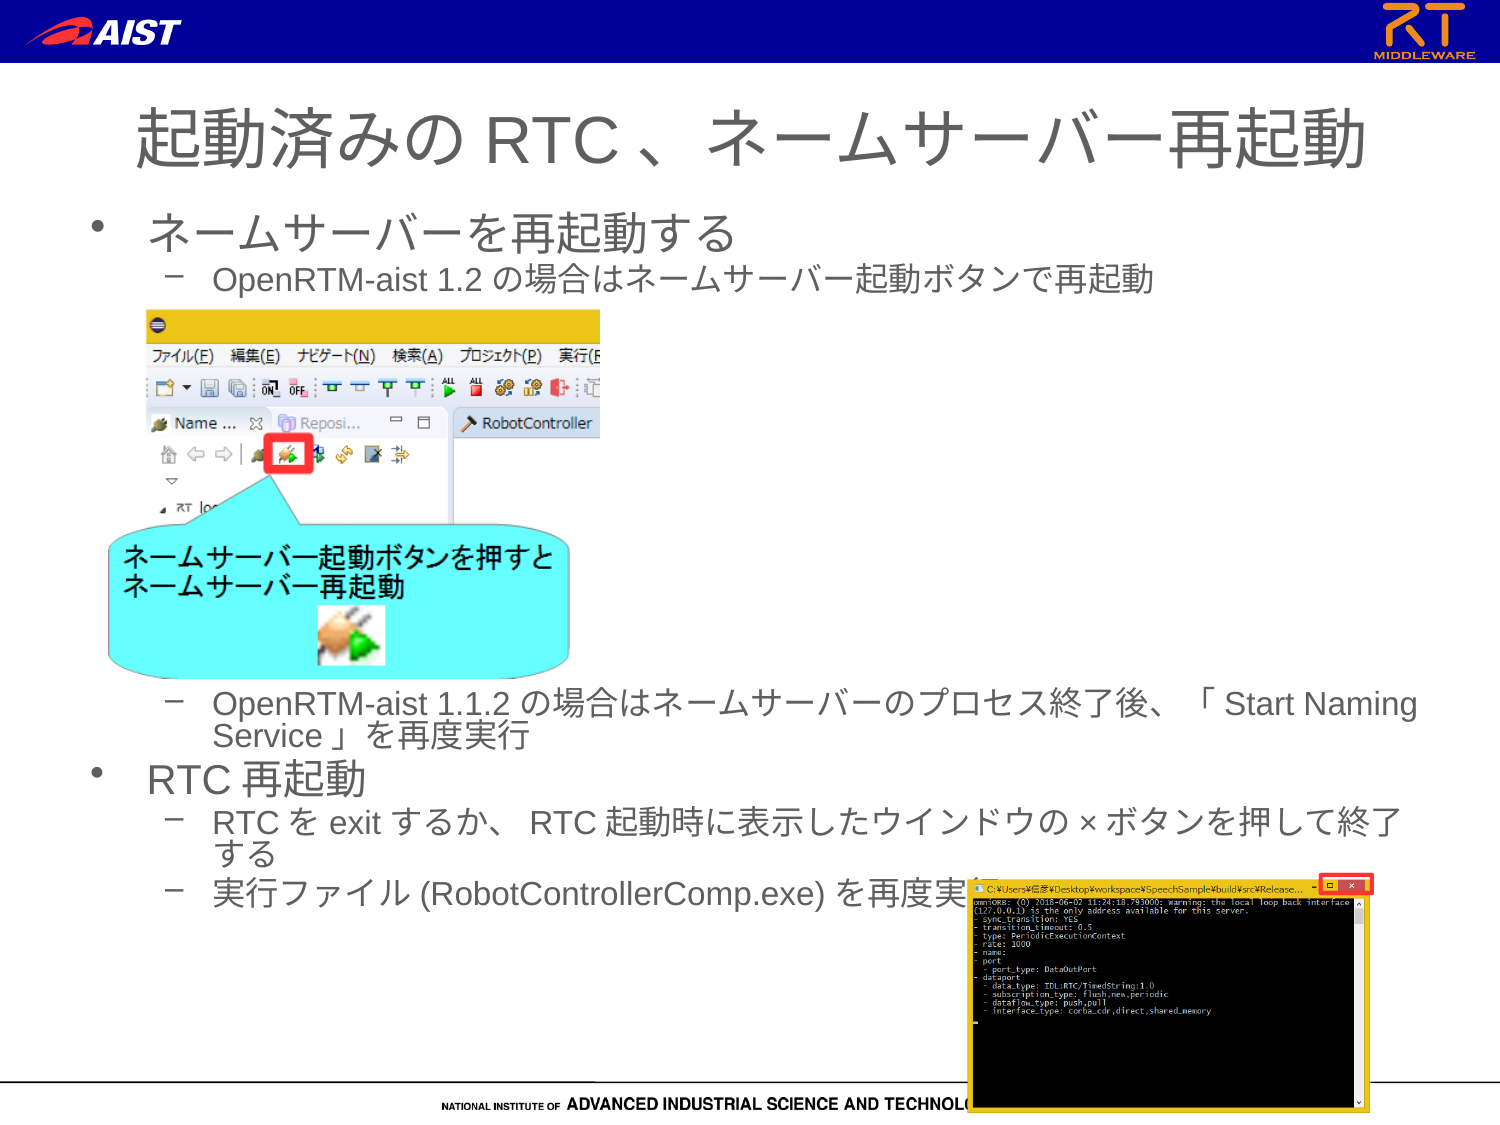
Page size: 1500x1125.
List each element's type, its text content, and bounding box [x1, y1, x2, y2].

title 起動済みのRTC、ネームサーバー再起動 [29, 66, 1474, 208]
text_box ネームサーバーを再起動する OpenRTM-aist 1.2の場合はネームサーバー起動ボタンで再起動 OpenRTM-aist 1.1.2の場合はネームサーバーのプロセス終了後、「Start Naming Service」を再度実行 RTC再起動 RTCをexitするか、RTC起動時に表示したウインドウの×ボタンを押して終了する 実行ファイル(RobotControllerComp.exe)を再度実行 [75, 208, 1442, 747]
picture [107, 309, 601, 679]
picture [442, 872, 1374, 1113]
picture [0, 0, 1500, 63]
